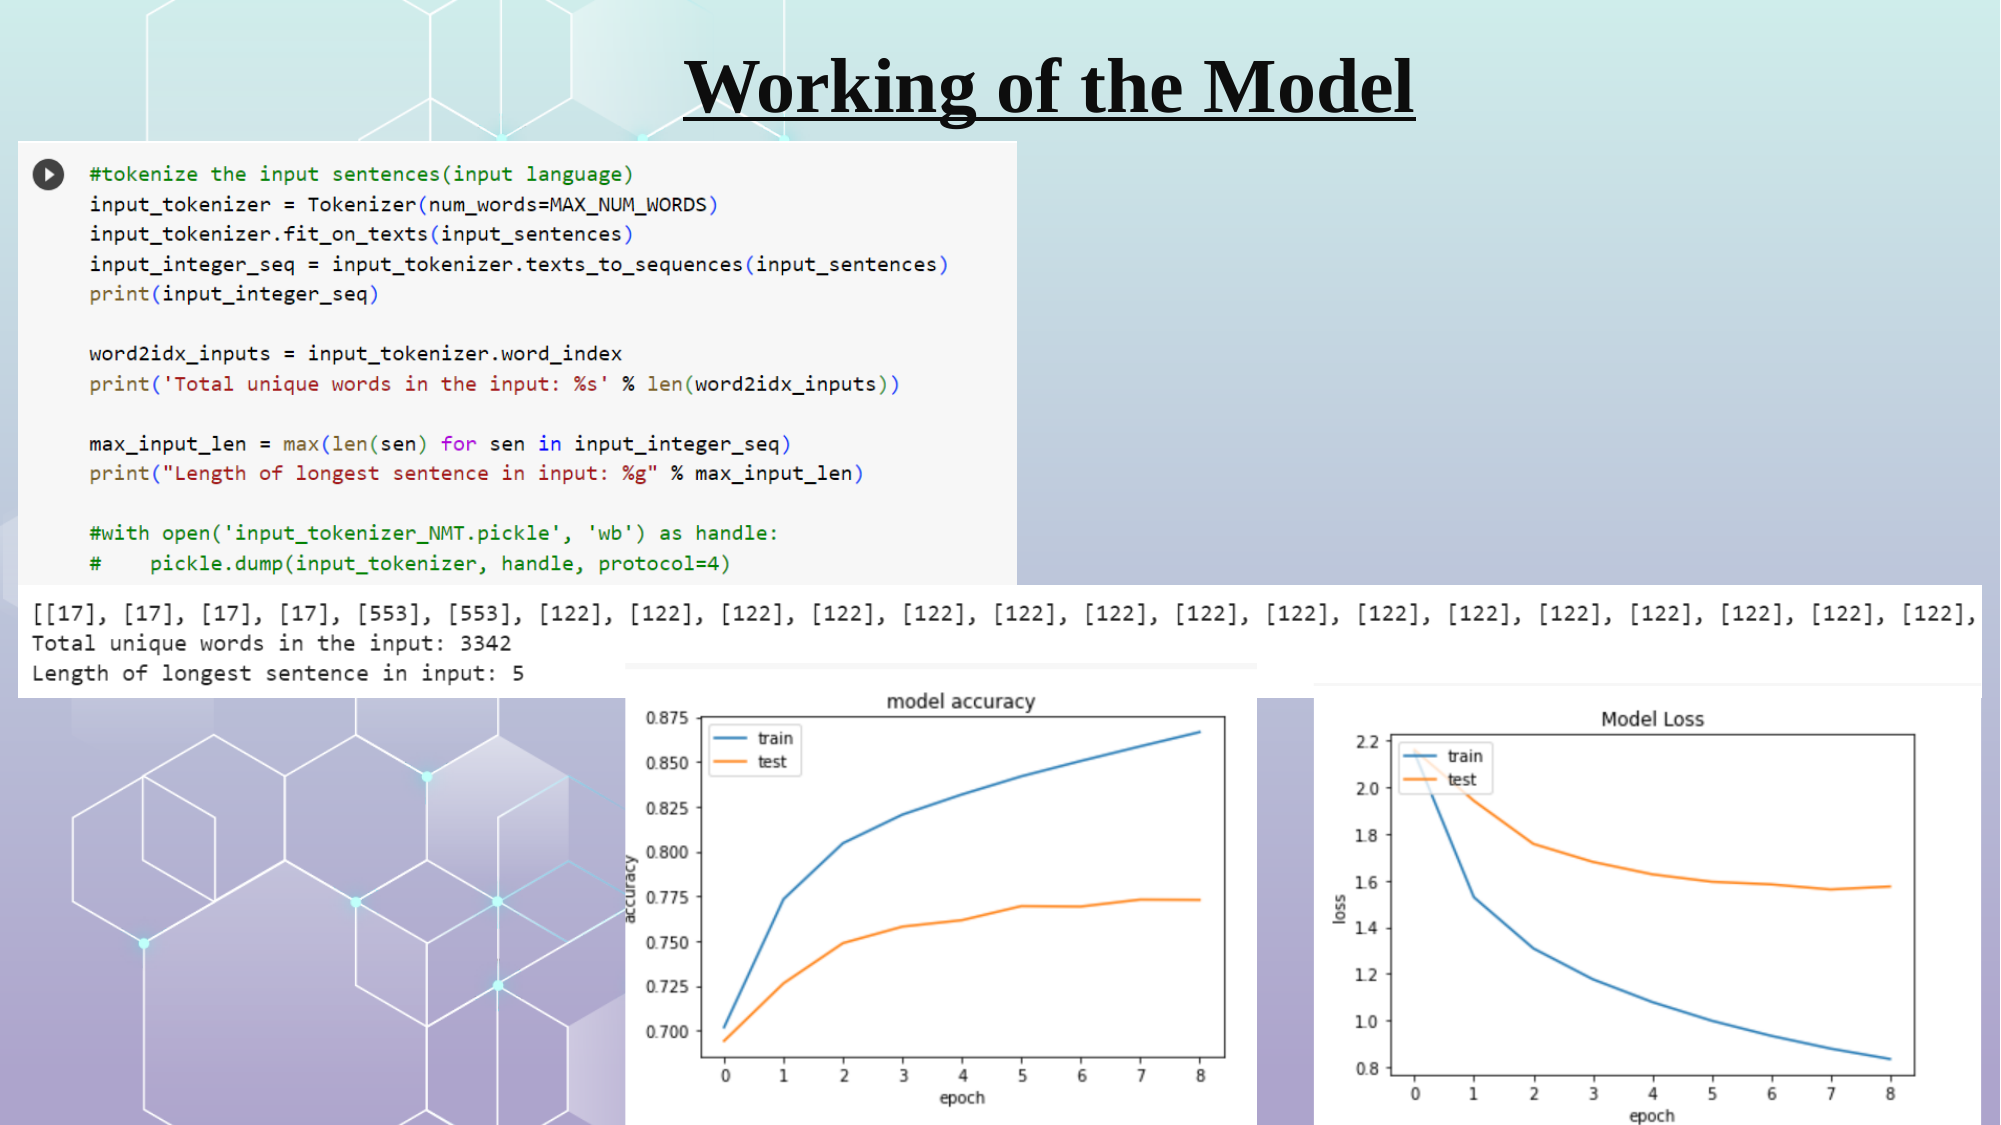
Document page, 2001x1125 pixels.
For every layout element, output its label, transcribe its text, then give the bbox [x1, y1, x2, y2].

picture [0, 0, 1982, 1125]
text_box Working of the Model [668, 27, 1669, 136]
